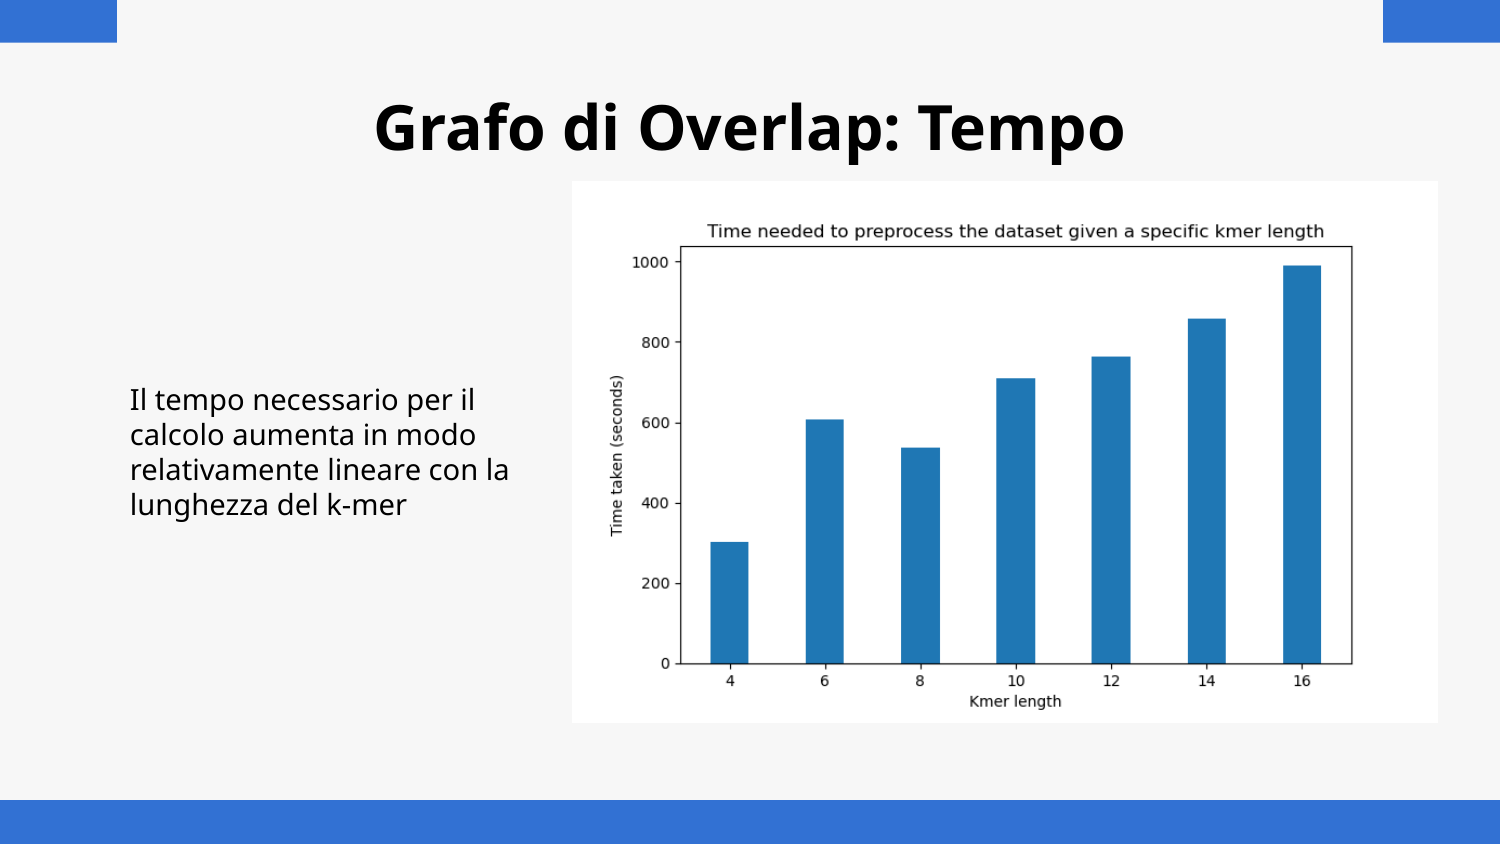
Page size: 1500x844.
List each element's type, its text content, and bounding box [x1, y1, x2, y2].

picture [571, 181, 1438, 723]
title Grafo di Overlap: Tempo [118, 72, 1382, 167]
text_box Il tempo necessario per il calcolo aumenta in modo relativamente lineare con la lunghezza del k-mer [115, 373, 566, 529]
